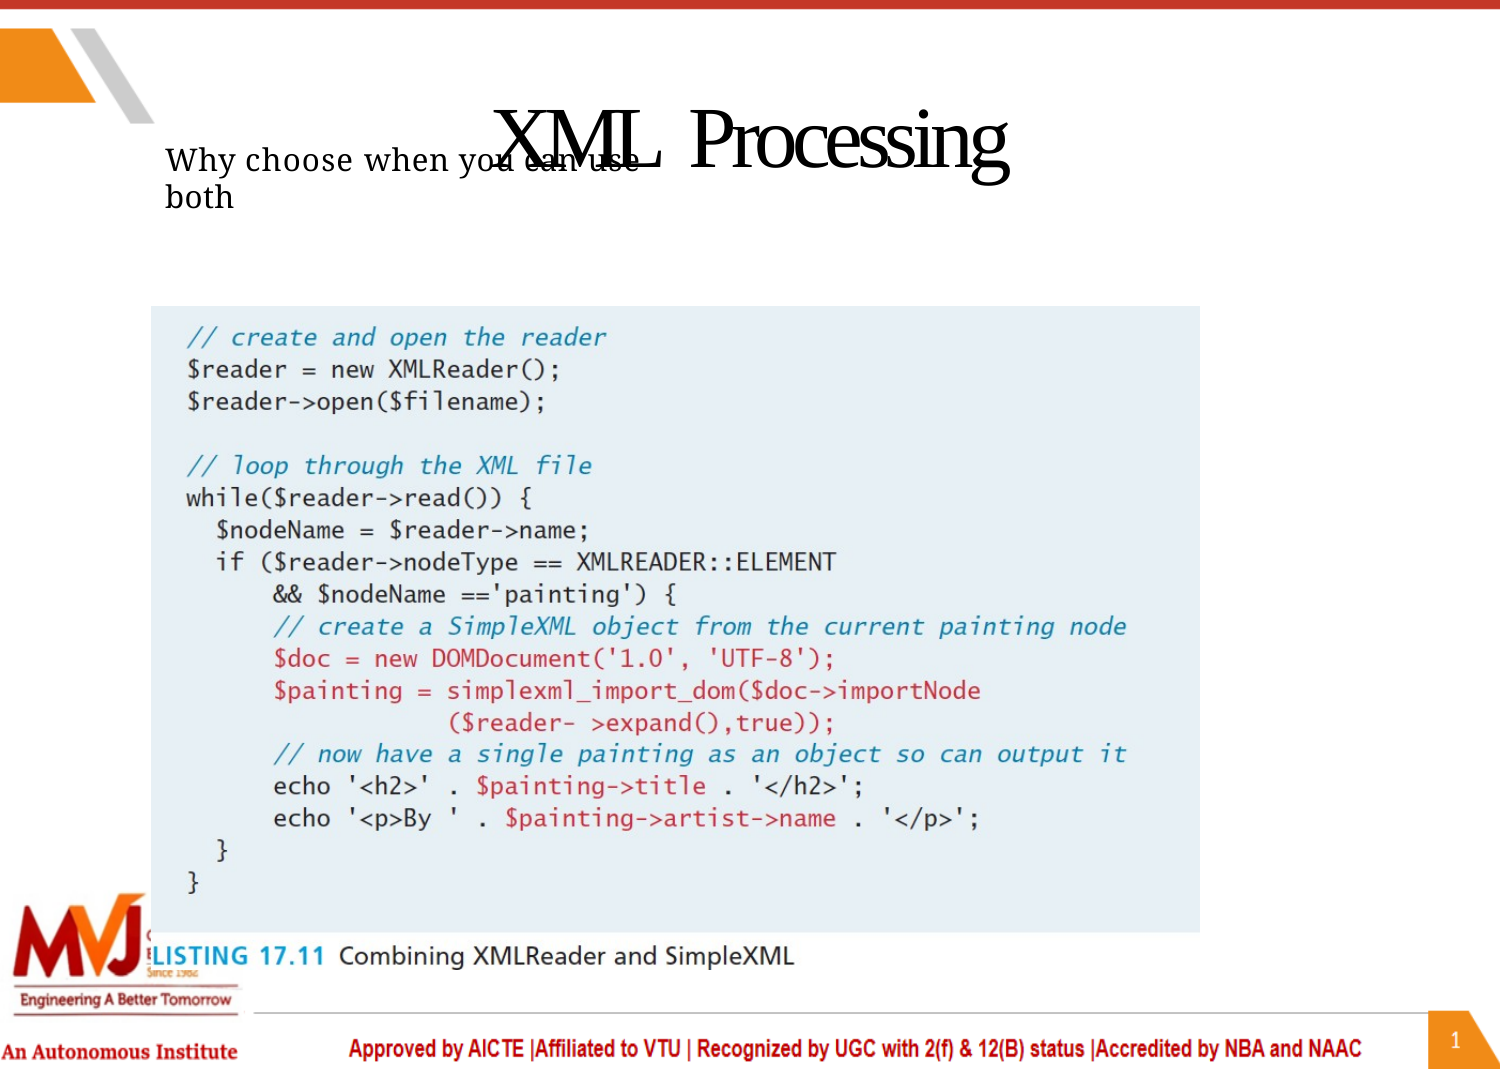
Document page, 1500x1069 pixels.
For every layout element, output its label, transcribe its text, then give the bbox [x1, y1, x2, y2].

picture [0, 0, 1500, 1069]
text_box [151, 306, 1200, 970]
title XML Processing [75, 41, 1425, 223]
text_box Why choose when you can use both [162, 138, 679, 216]
